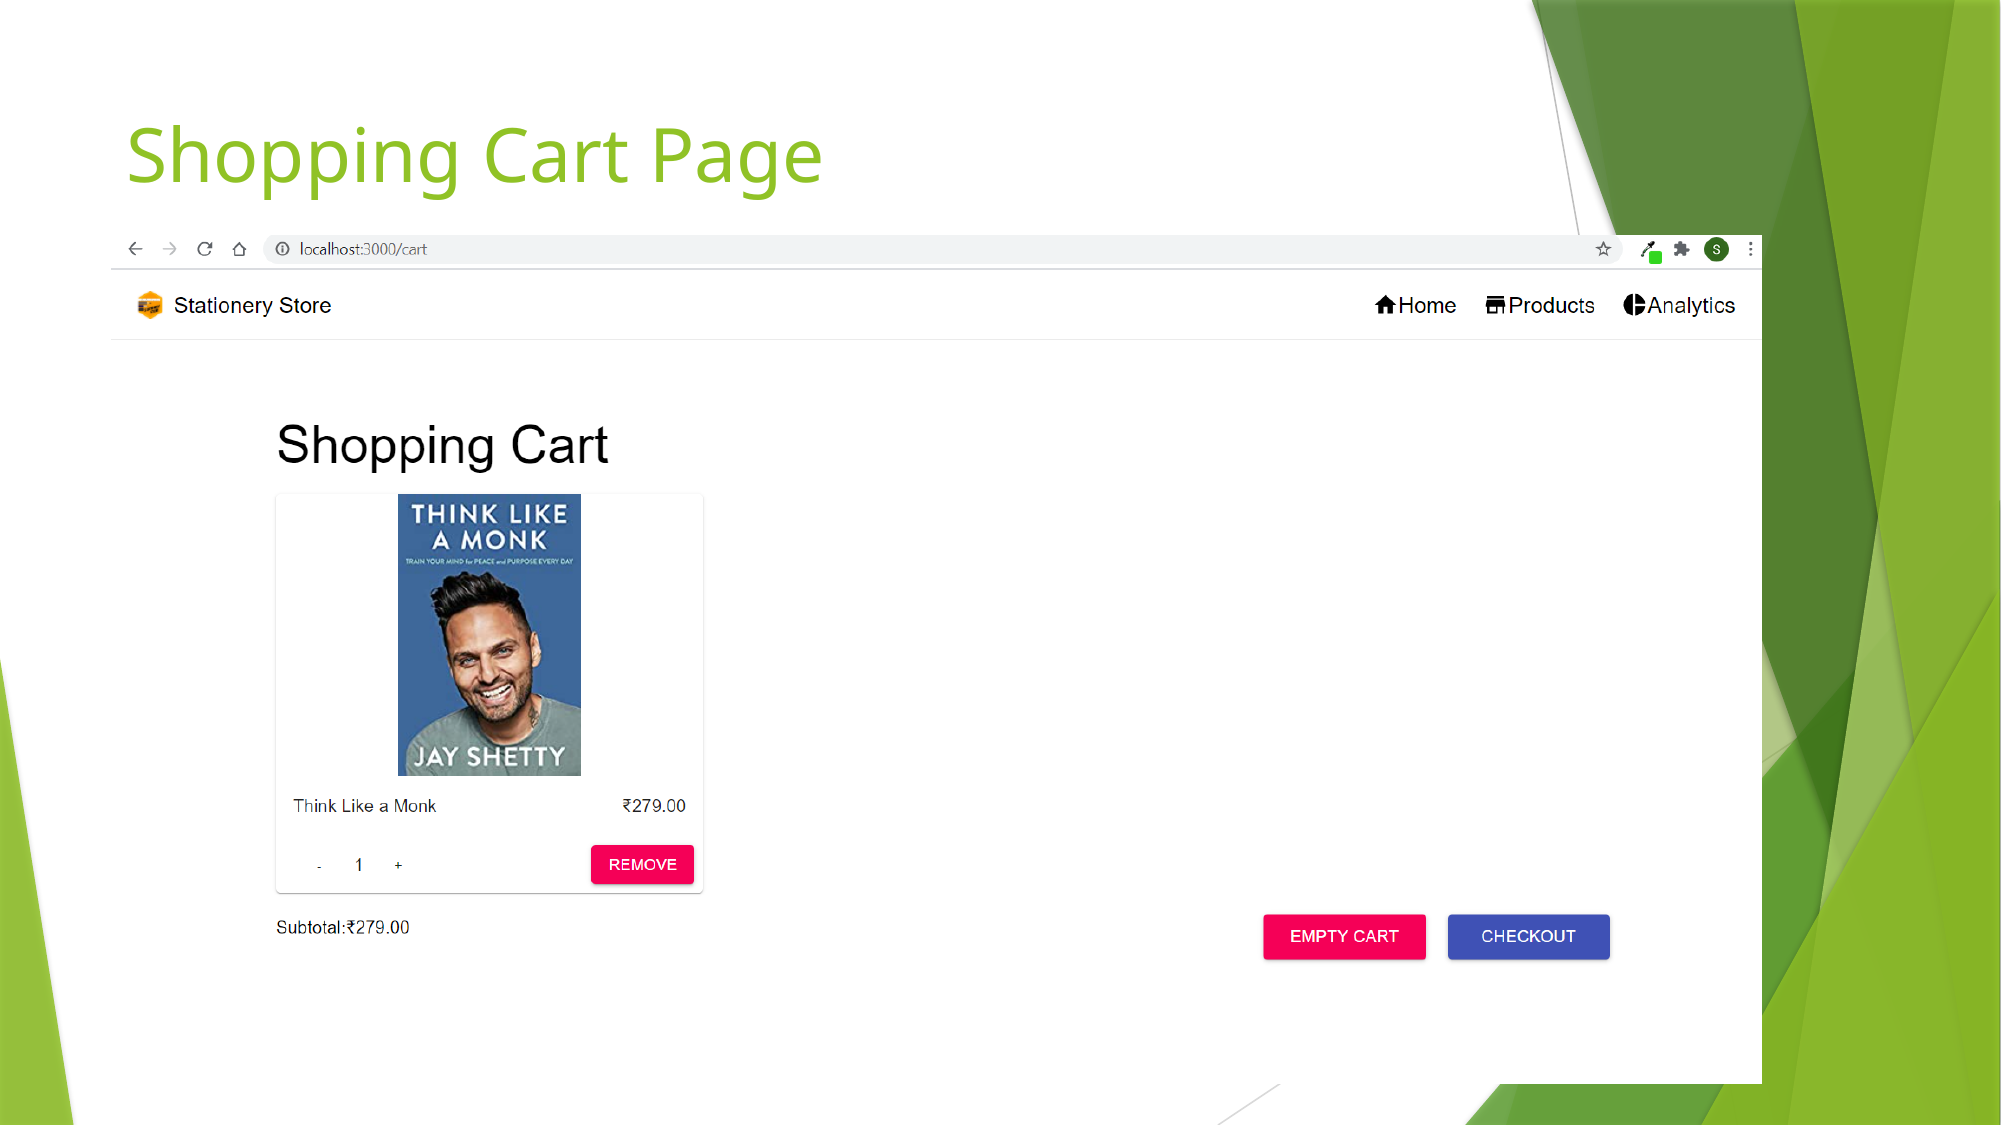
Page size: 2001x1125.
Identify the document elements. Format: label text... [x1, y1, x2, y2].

title Shopping Cart Page [111, 99, 1522, 235]
picture [110, 235, 1762, 1084]
